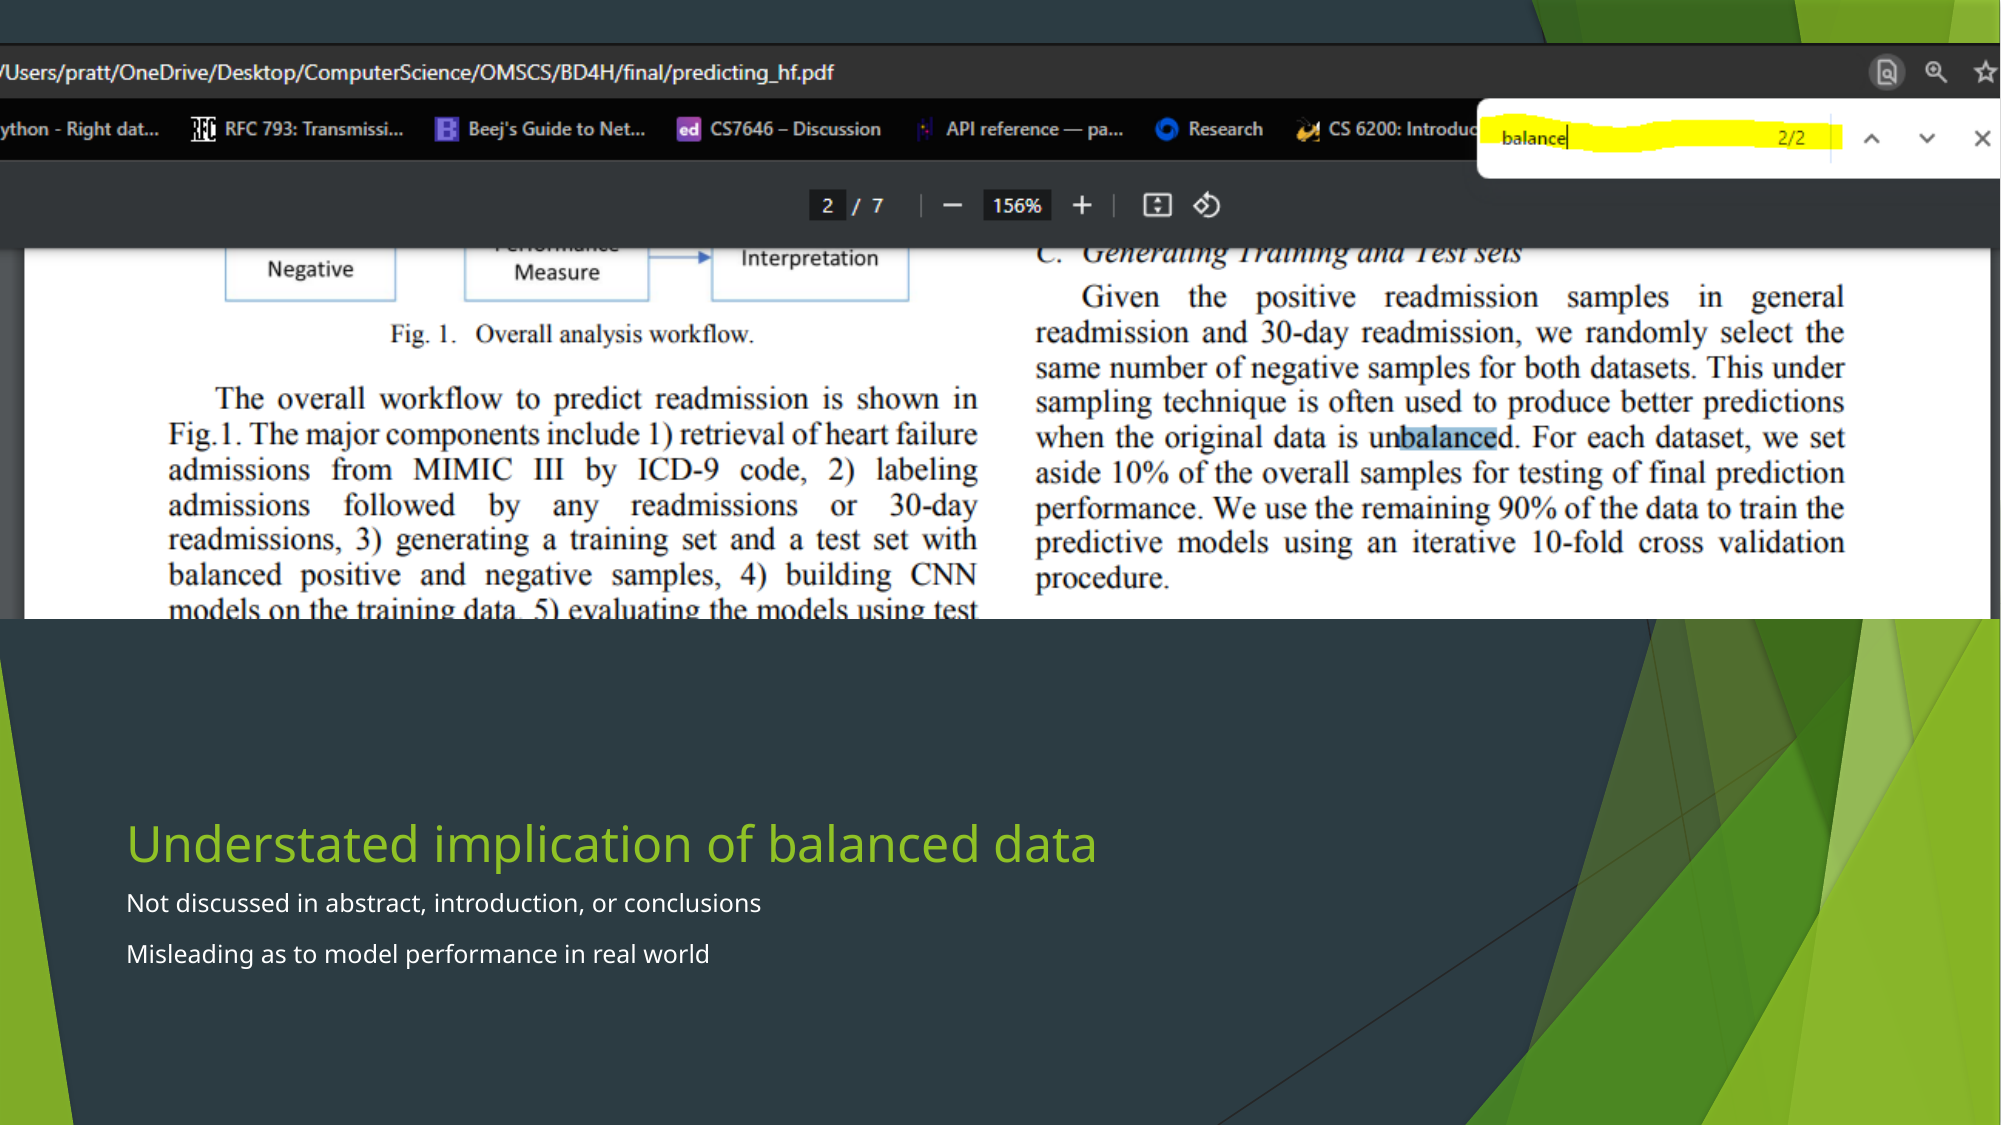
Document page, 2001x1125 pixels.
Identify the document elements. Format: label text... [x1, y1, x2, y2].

list Not discussed in abstract, introduction, or conclusions Misleading as to model performance in real world [111, 880, 1522, 991]
picture [0, 42, 2000, 619]
title Understated implication of balanced data [111, 787, 1522, 880]
